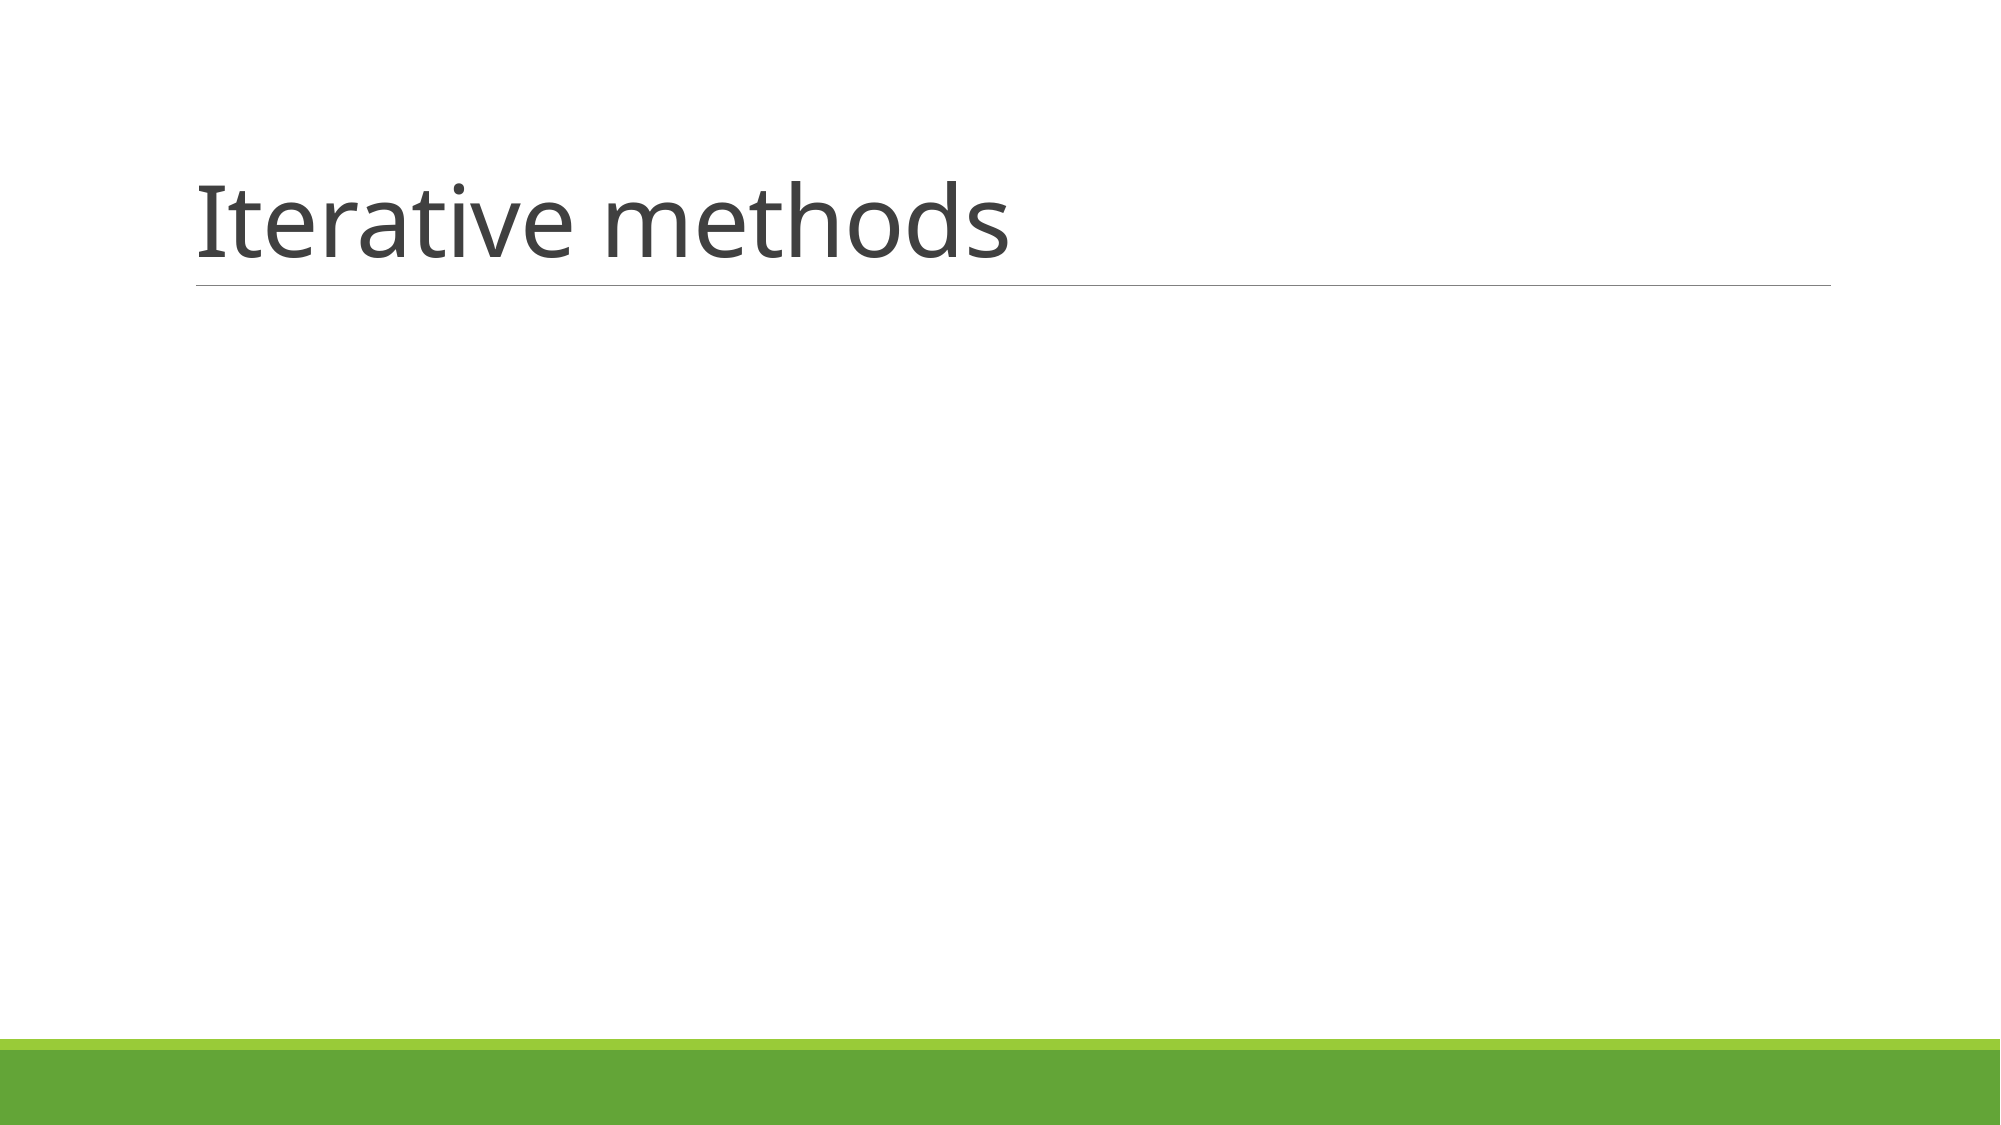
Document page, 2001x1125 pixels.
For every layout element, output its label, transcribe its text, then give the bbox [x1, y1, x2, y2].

title Iterative methods [180, 47, 1830, 285]
